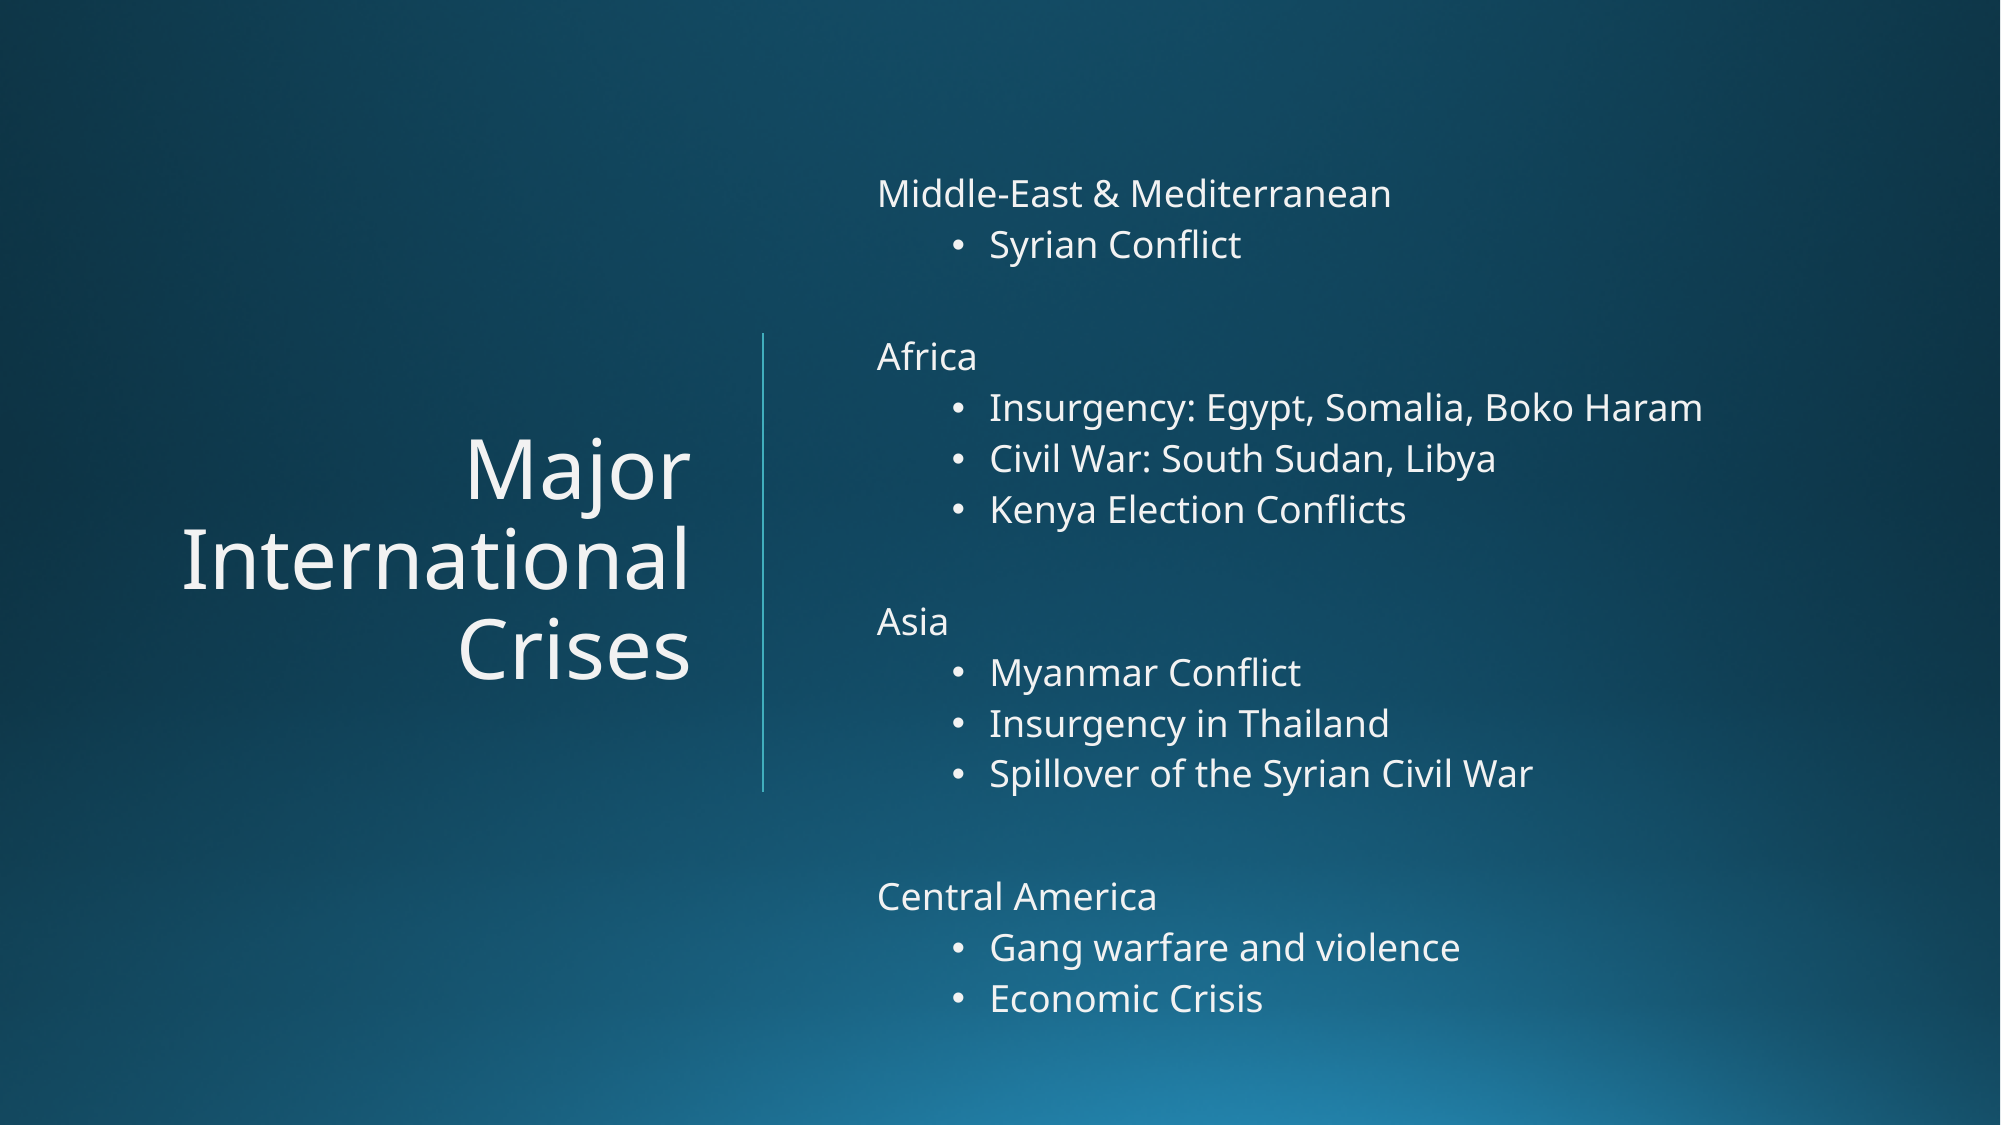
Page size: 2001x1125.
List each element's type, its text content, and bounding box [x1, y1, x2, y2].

text_box [0, 0, 2000, 1125]
list Middle-East & Mediterranean Syrian Conflict Africa Insurgency: Egypt, Somalia, Boko Haram Civil War: South Sudan, Libya Kenya Election Conflicts Asia Myanmar Conflict Insurgency in Thailand Spillover of the Syrian Civil War Central America Gang warfare and violence Economic Crisis [861, 167, 1932, 1066]
title Major International Crises [137, 183, 708, 942]
